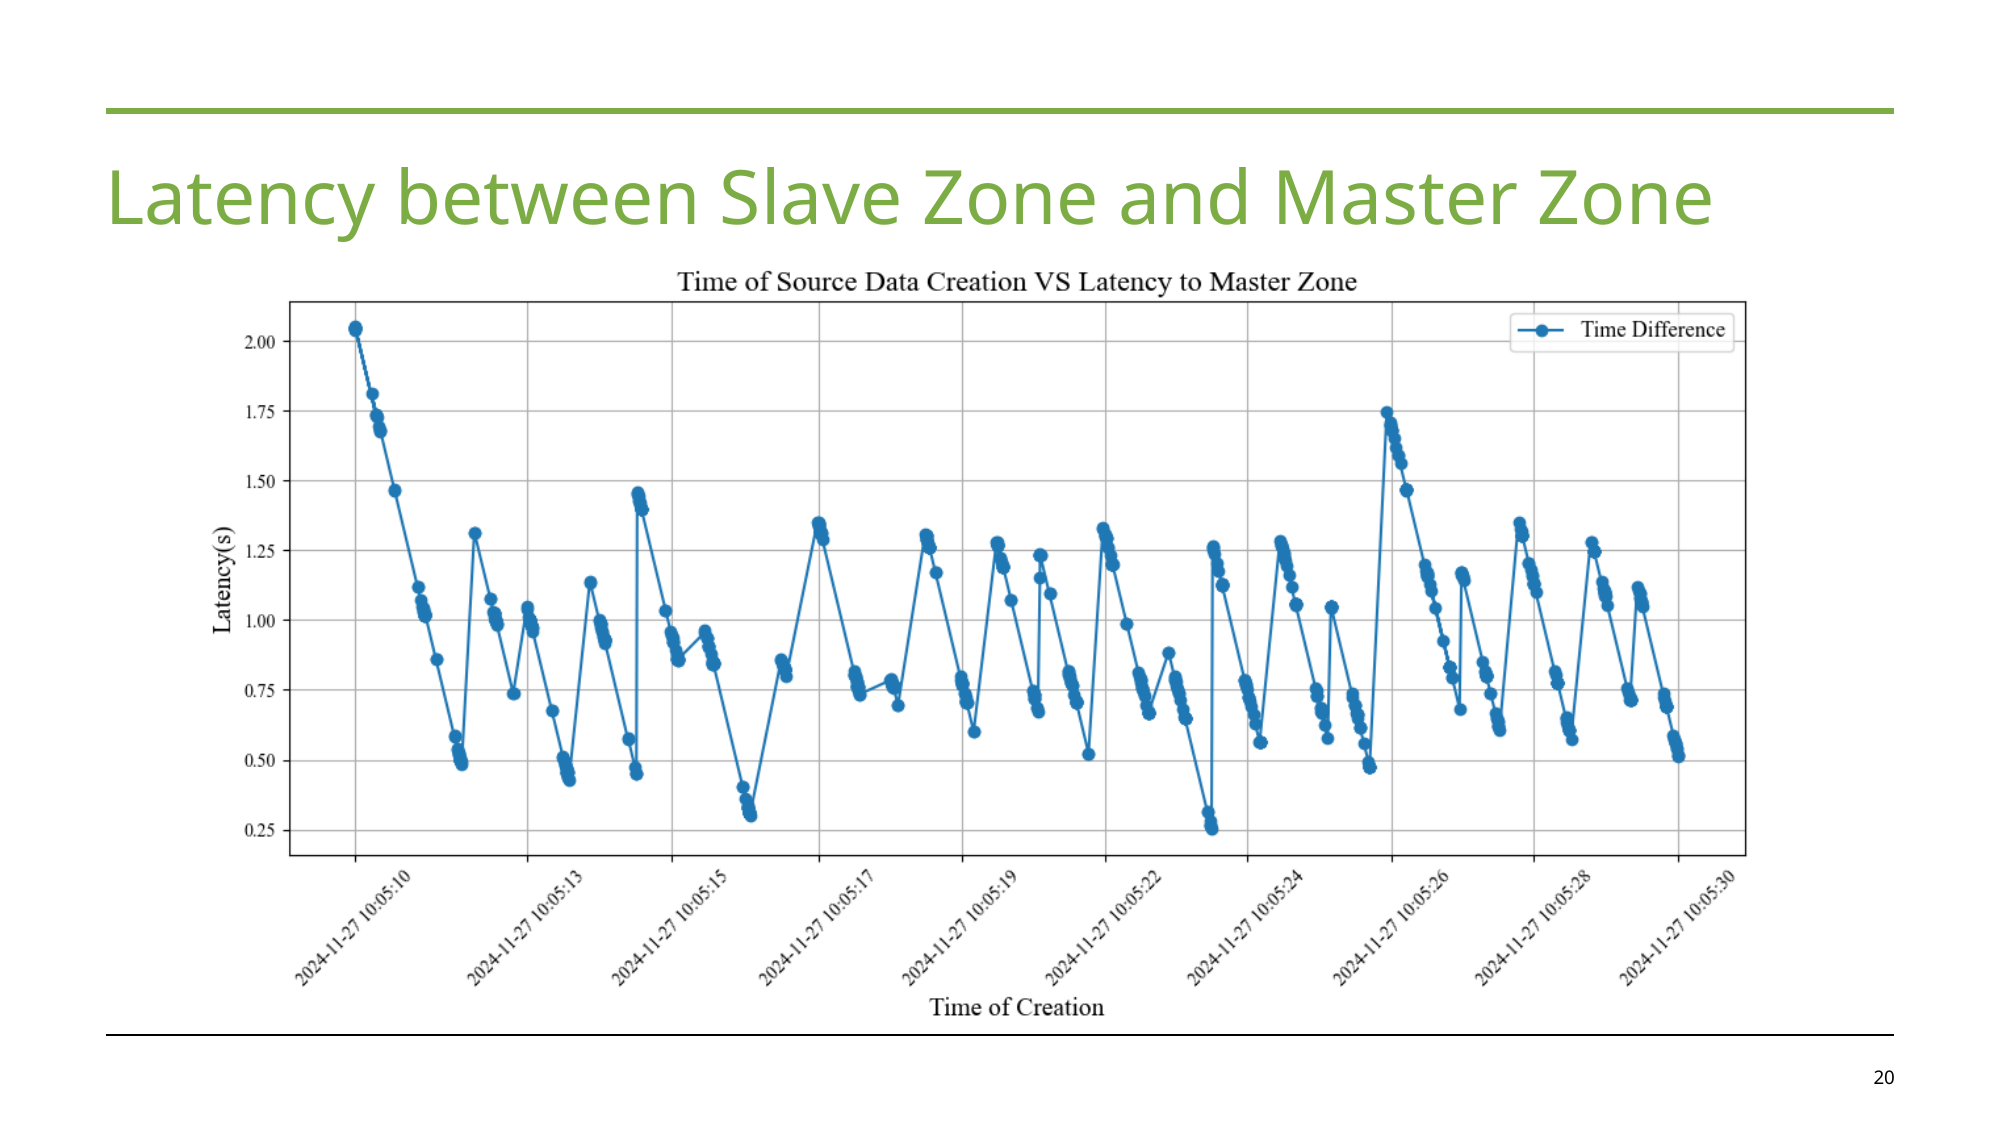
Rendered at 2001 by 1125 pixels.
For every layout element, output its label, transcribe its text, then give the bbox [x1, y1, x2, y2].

picture [200, 258, 1757, 1034]
slide_number 20 [1757, 1057, 1910, 1109]
title Latency between Slave Zone and Master Zone [90, 156, 1894, 259]
